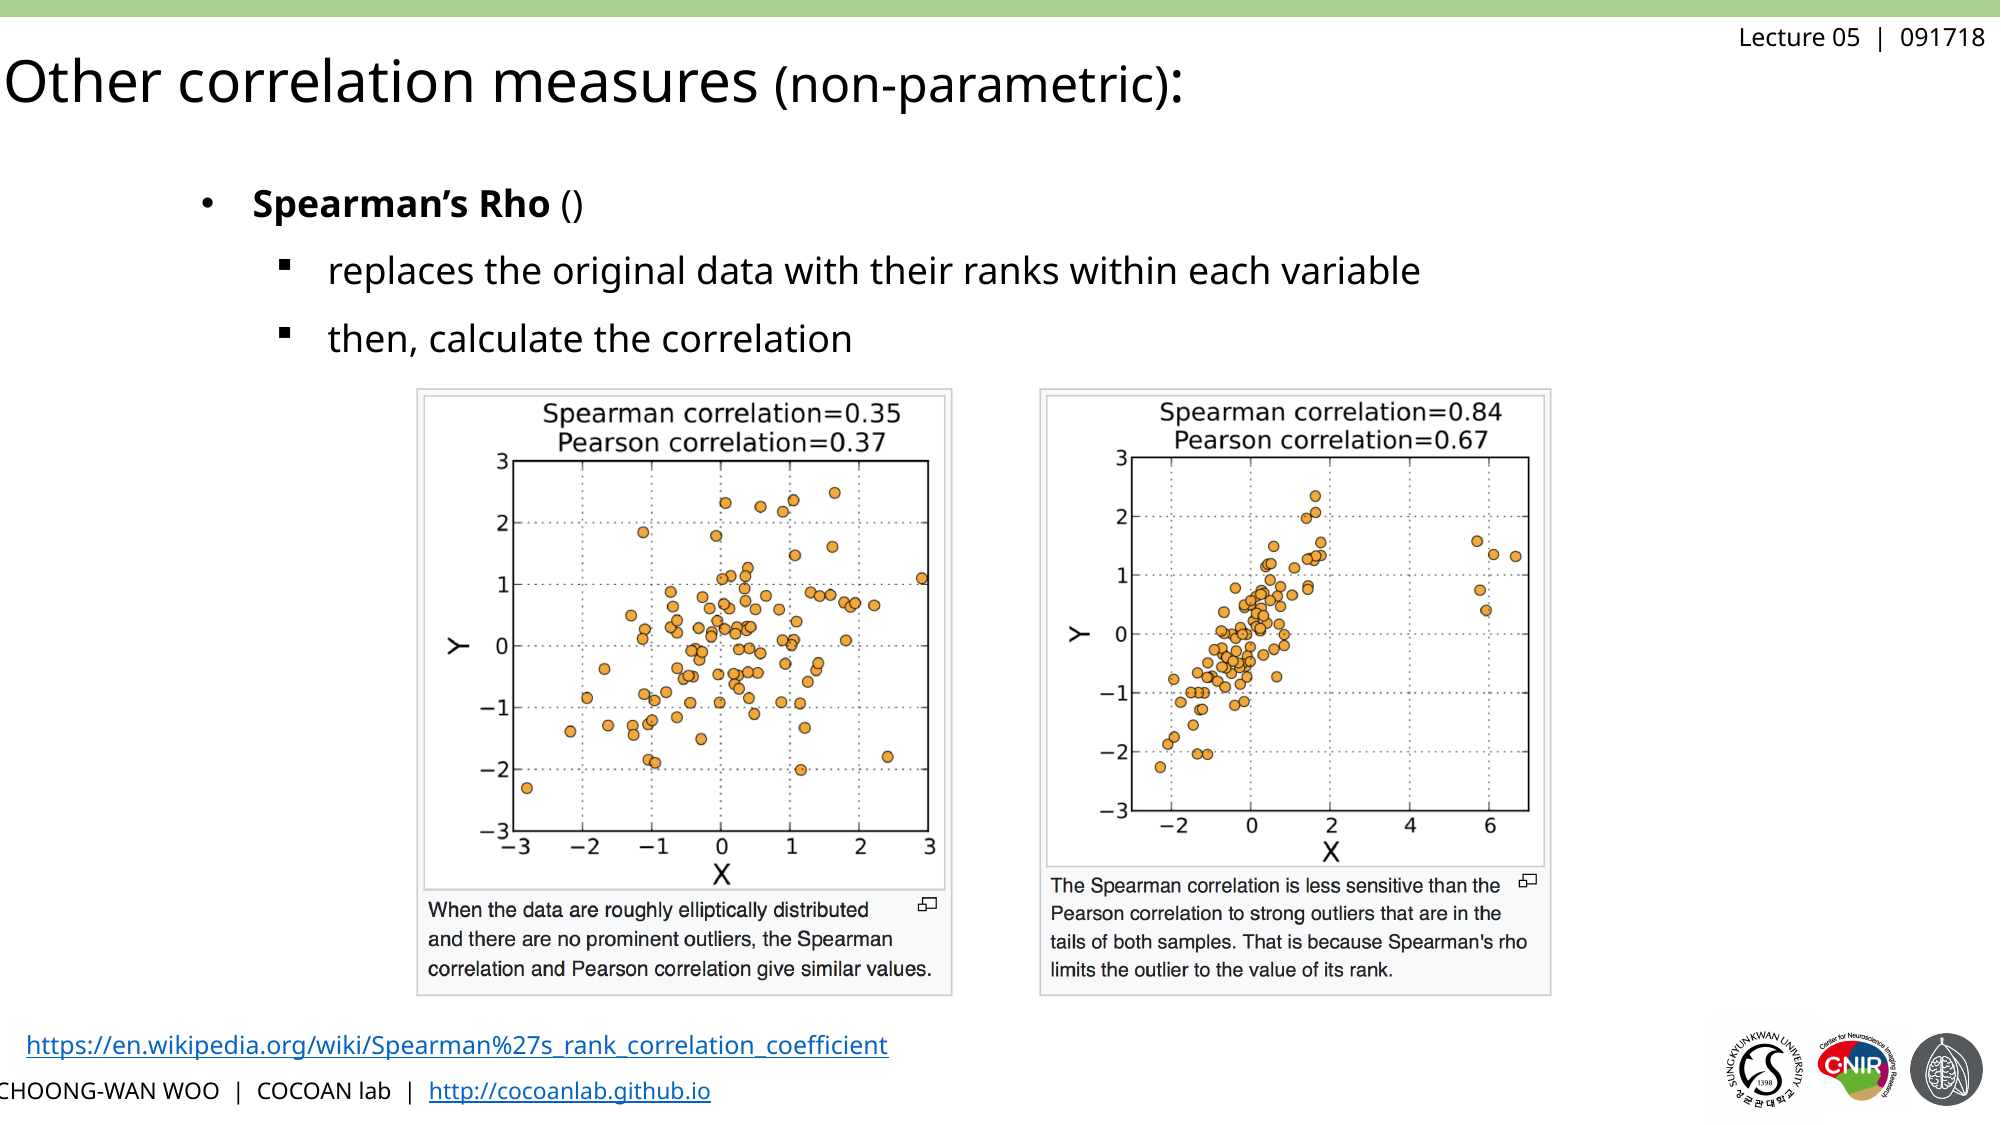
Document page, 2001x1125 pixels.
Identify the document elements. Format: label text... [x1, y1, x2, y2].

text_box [1709, 1014, 1983, 1125]
text_box https://en.wikipedia.org/wiki/Spearman%27s_rank_correlation_coefficient [11, 1022, 1012, 1072]
picture [1036, 384, 1556, 1001]
text_box Other correlation measures (non-parametric): [0, 36, 1216, 122]
picture [413, 384, 958, 1001]
text_box CHOONG-WAN WOO | COCOAN lab | http://cocoanlab.github.io [0, 1069, 727, 1116]
text_box [0, 0, 2000, 18]
text_box Lecture 05 | 091718 [1623, 13, 2000, 59]
